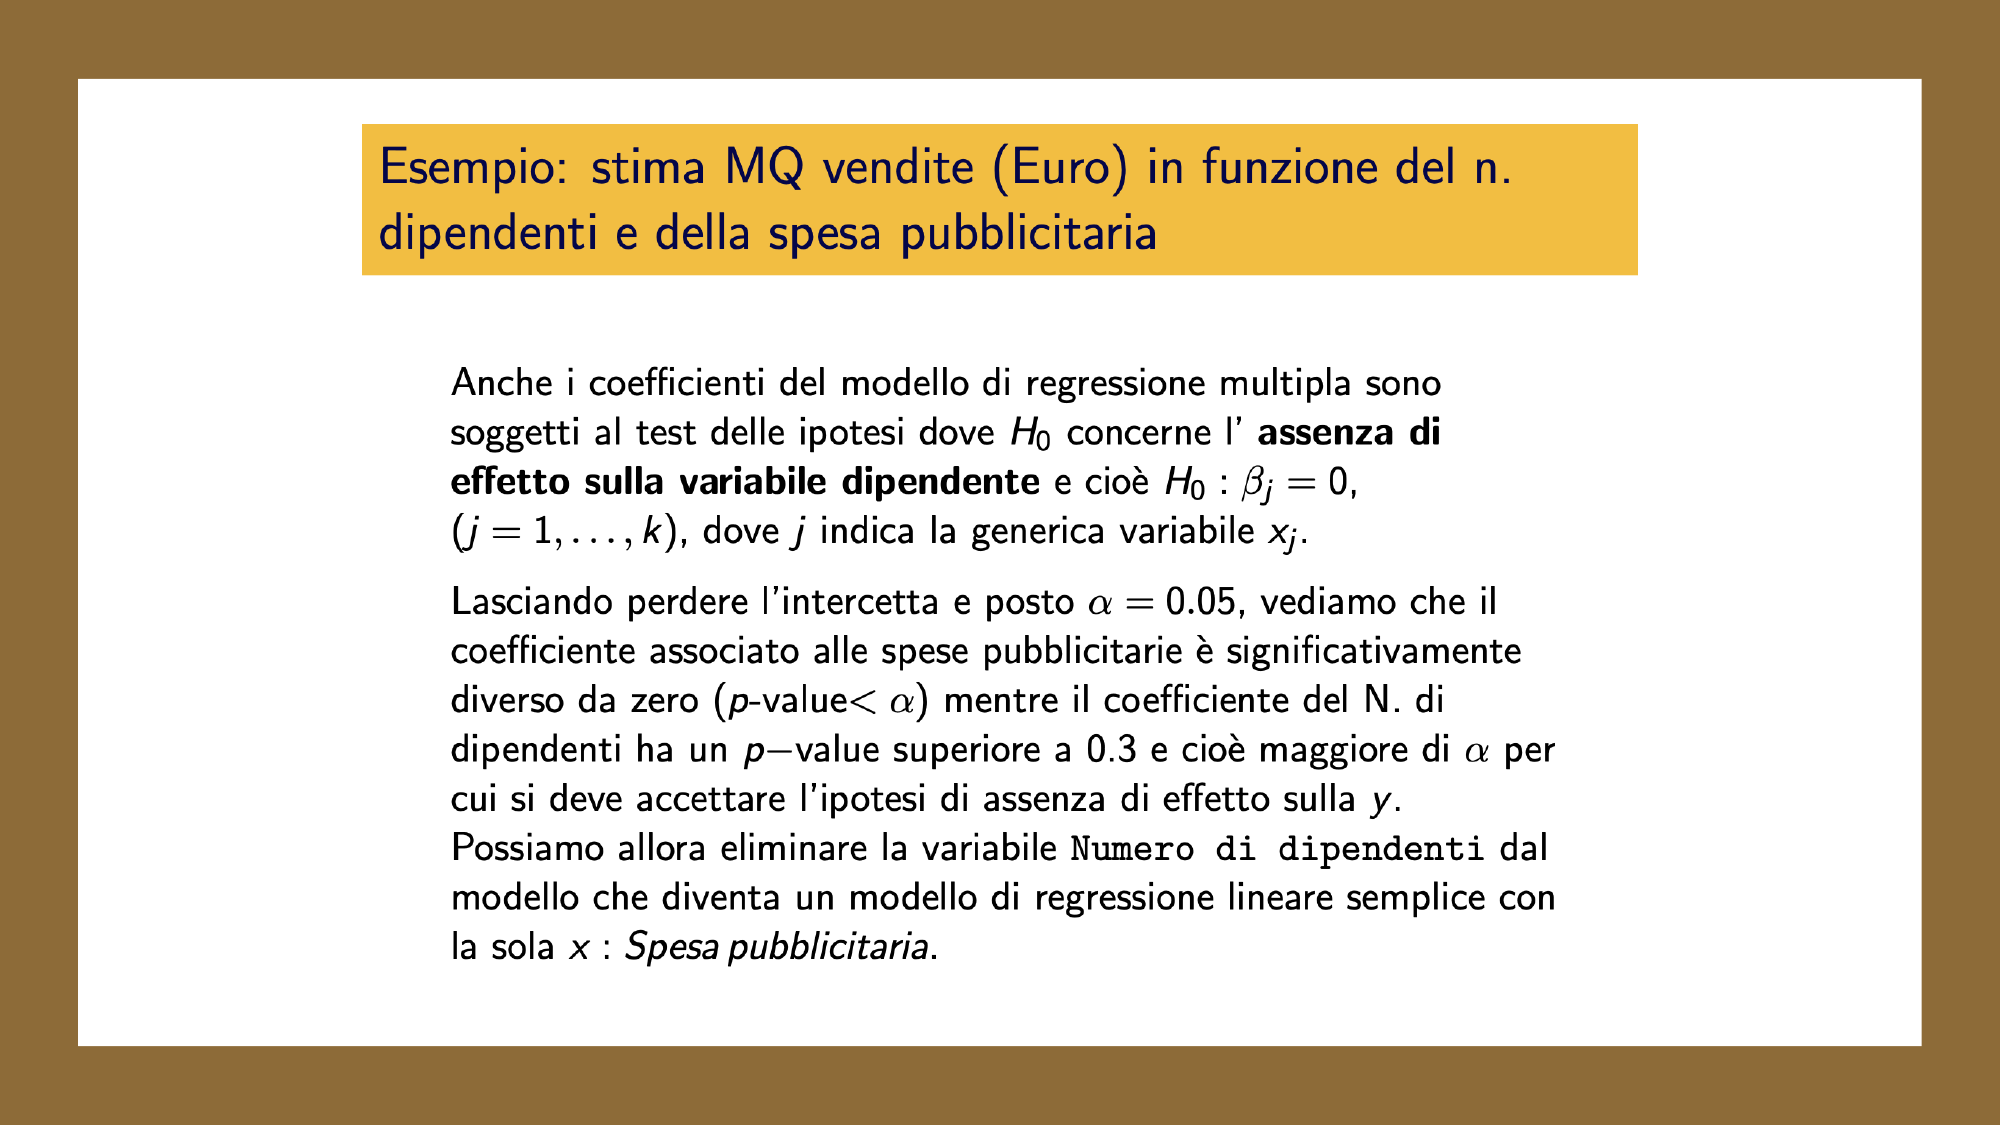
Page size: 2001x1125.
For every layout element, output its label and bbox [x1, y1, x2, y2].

text_box [77, 77, 1923, 1048]
text_box [0, 0, 2000, 1125]
picture [361, 124, 1638, 1001]
